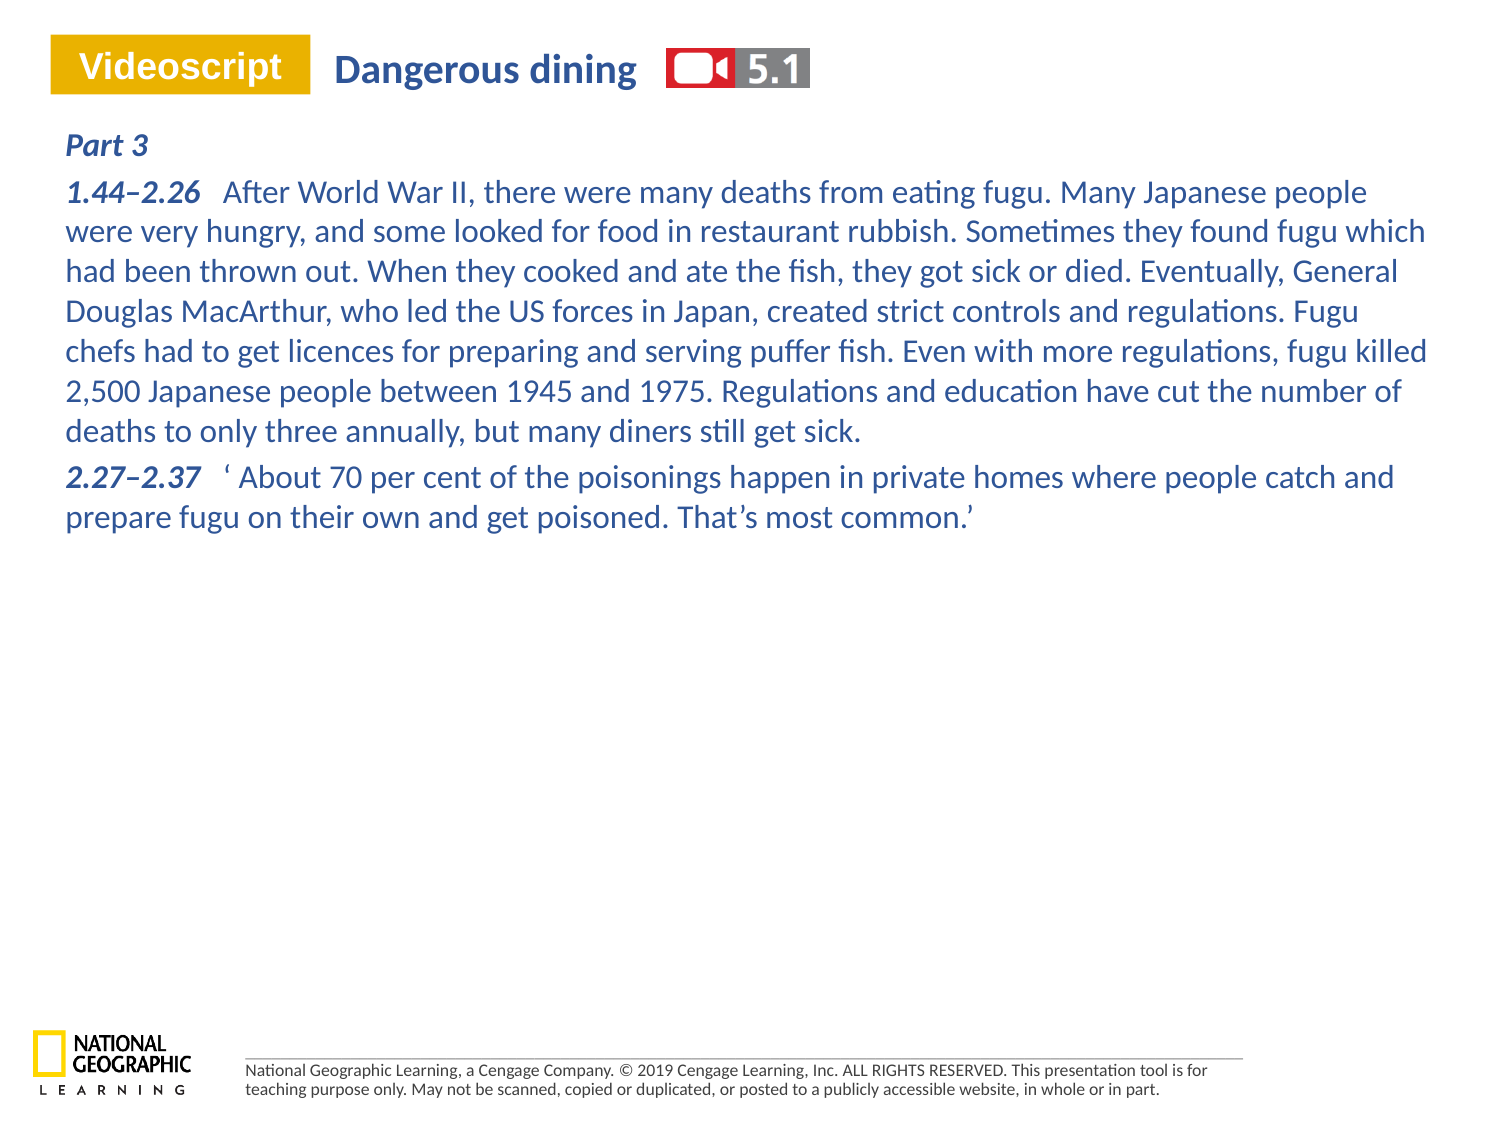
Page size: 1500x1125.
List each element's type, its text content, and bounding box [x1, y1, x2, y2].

text_box Part 3 1.44–2.26 After World War II, there were many deaths from eating fugu. Many Japanese people were very hungry, and some looked for food in restaurant rubbish. Sometimes they found fugu which had been thrown out. When they cooked and ate the fish, they got sick or died. Eventually, General Douglas MacArthur, who led the US forces in Japan, created strict controls and regulations. Fugu chefs had to get licences for preparing and serving puffer fish. Even with more regulations, fugu killed 2,500 Japanese people between 1945 and 1975. Regulations and education have cut the number of deaths to only three annually, but many diners still get sick. 2.27–2.37 ‘ About 70 per cent of the poisonings happen in private homes where people catch and prepare fugu on their own and get poisoned. That’s most common.’ [50, 116, 1447, 543]
text_box Videoscript [50, 34, 311, 95]
picture [33, 1030, 191, 1095]
text_box Dangerous dining [319, 34, 1447, 99]
picture [666, 48, 810, 88]
